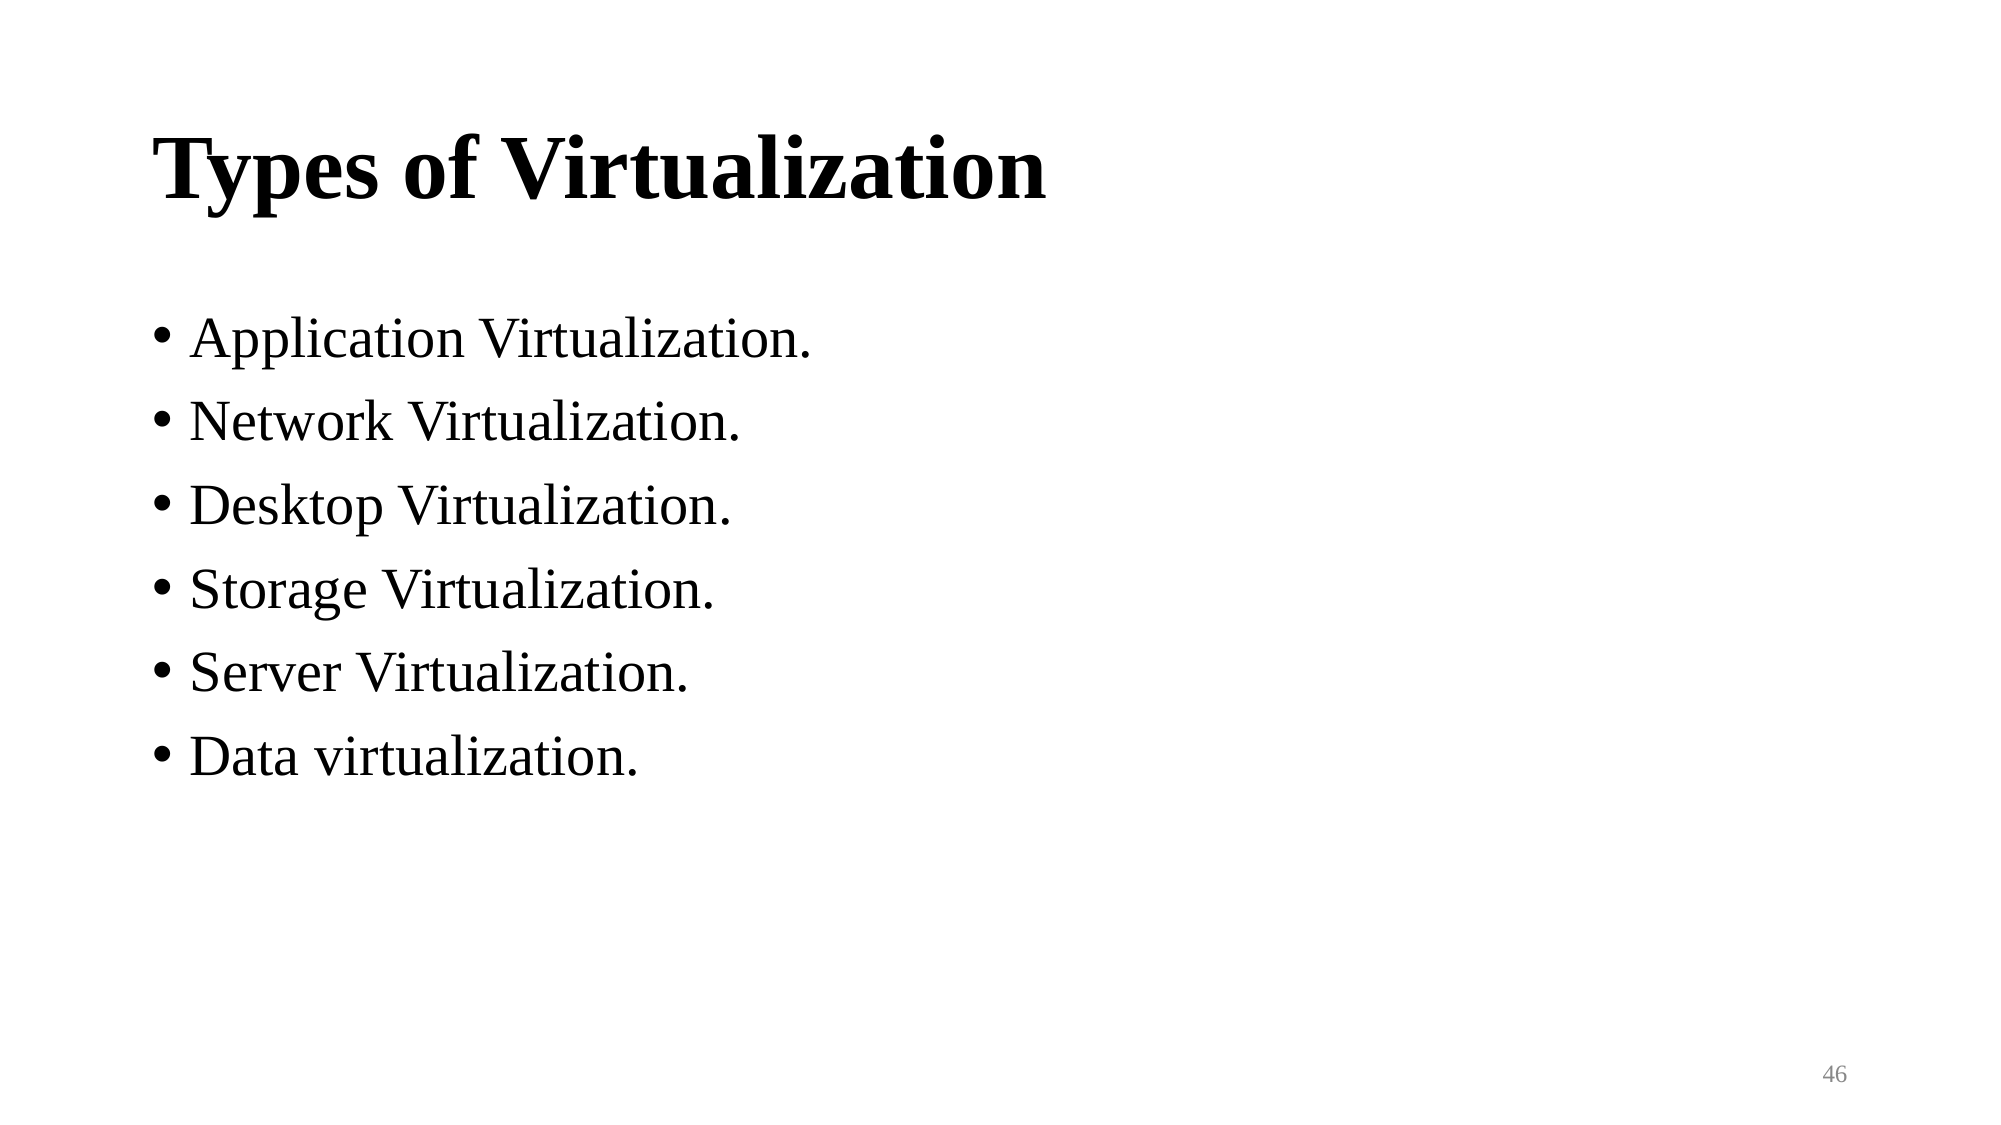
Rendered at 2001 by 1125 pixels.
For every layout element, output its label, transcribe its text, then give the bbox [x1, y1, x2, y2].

list Application Virtualization. Network Virtualization. Desktop Virtualization. Storage Virtualization. Server Virtualization. Data virtualization. [137, 299, 1863, 1014]
title Types of Virtualization [137, 59, 1863, 278]
slide_number 46 [1412, 1042, 1863, 1103]
